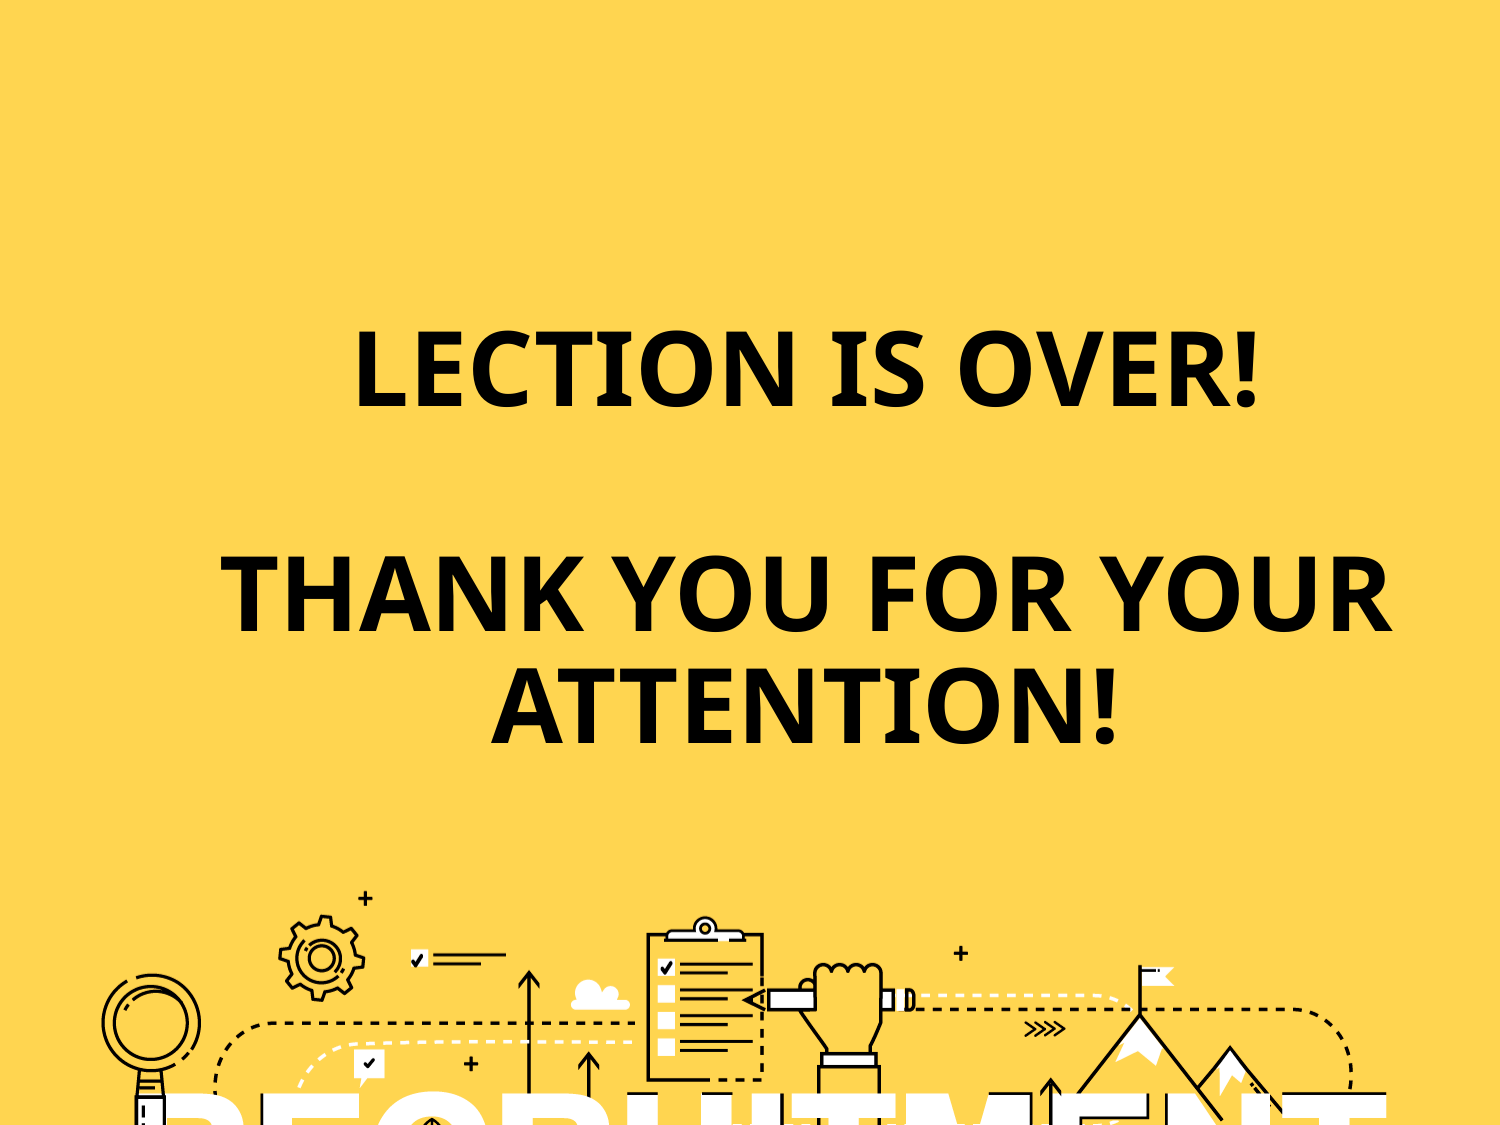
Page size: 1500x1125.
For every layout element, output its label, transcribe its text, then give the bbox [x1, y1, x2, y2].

picture [0, 0, 1500, 1125]
title Lection is over! Thank you for your attention! [159, 432, 1454, 650]
